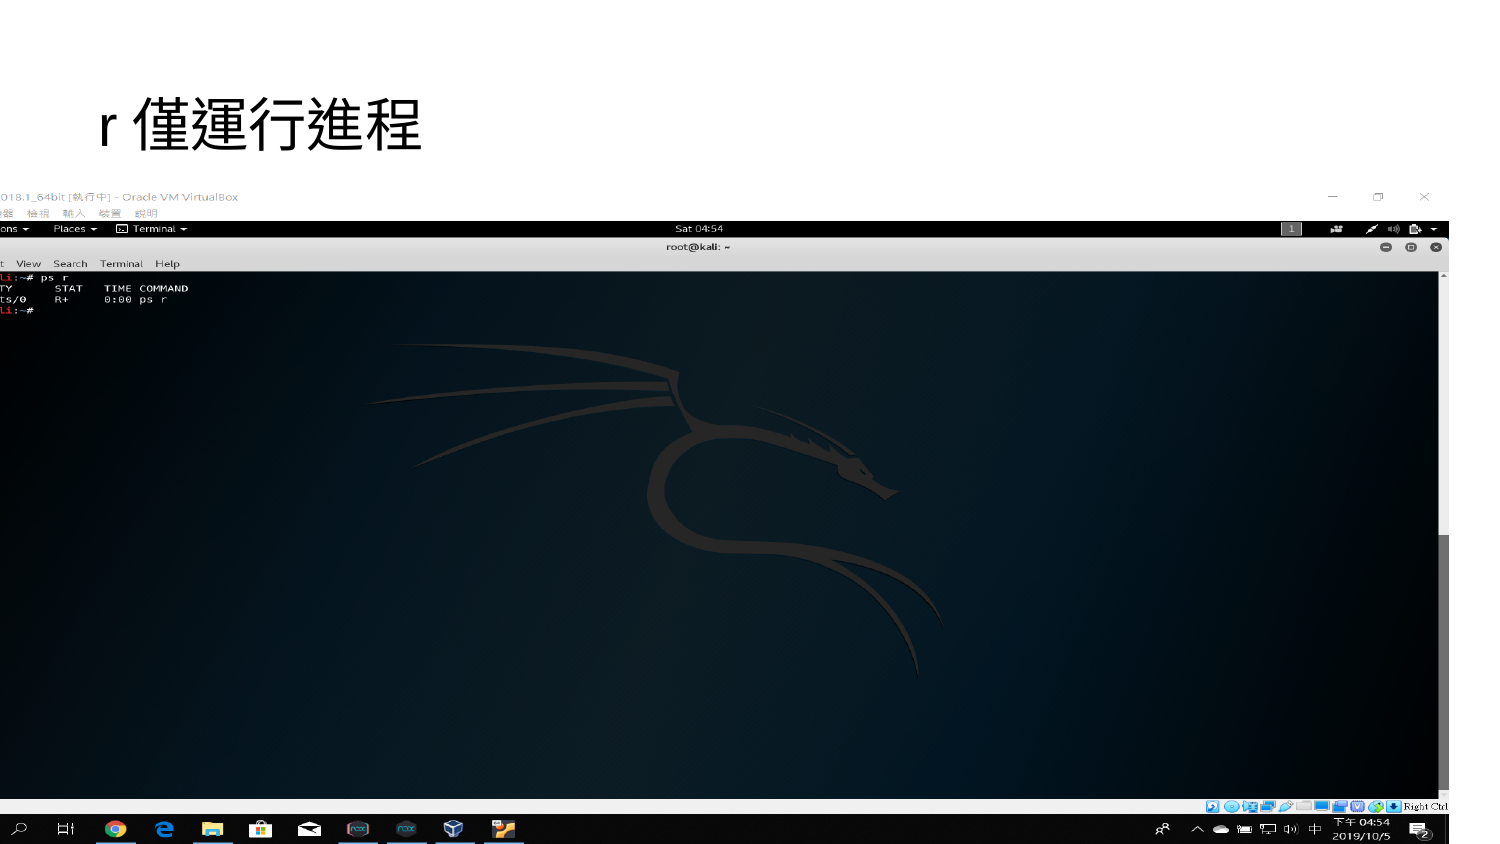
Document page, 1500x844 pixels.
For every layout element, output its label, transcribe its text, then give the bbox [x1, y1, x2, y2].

picture [0, 188, 1450, 844]
title r僅運行進程 [51, 72, 1449, 167]
